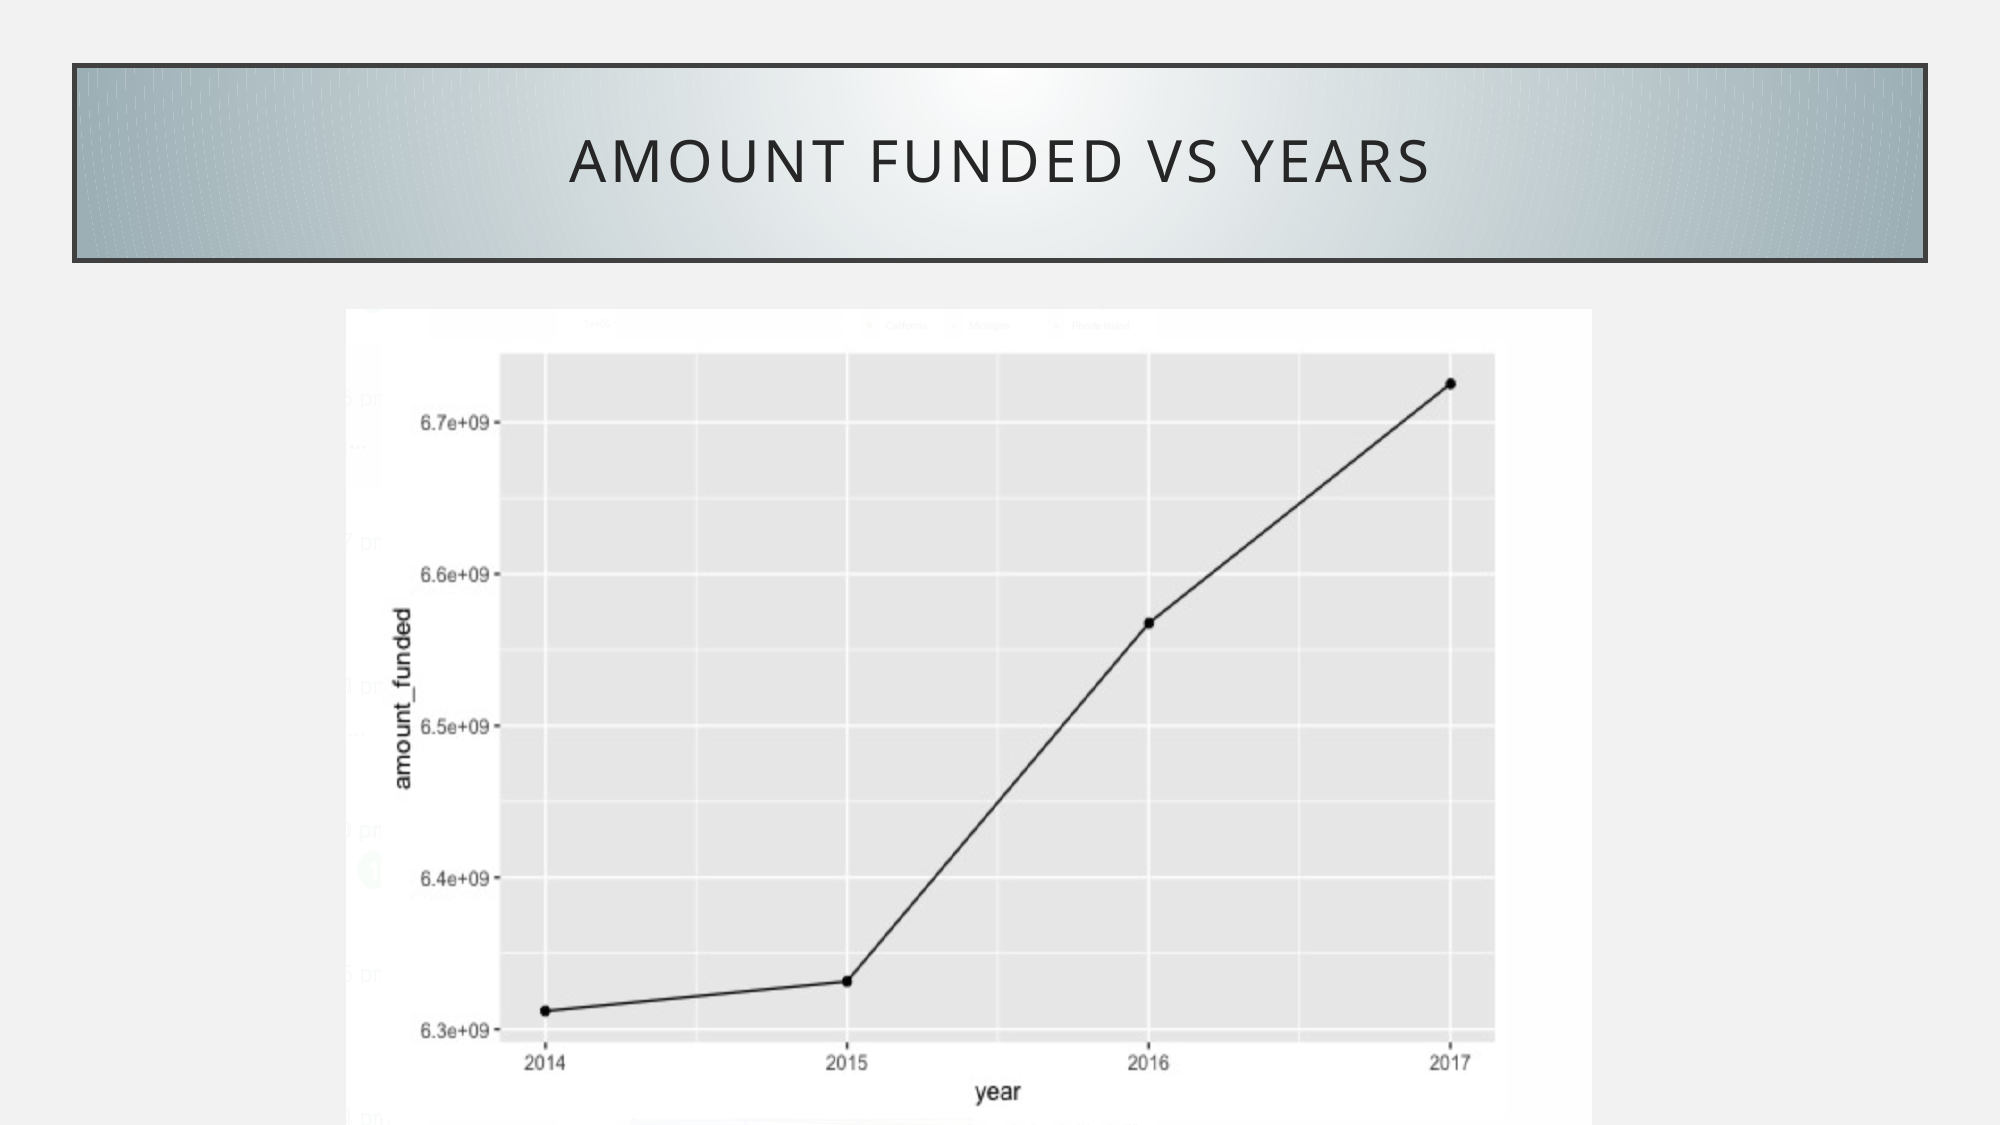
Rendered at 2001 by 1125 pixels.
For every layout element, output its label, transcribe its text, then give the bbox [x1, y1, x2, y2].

title amount funded VS years [72, 63, 1928, 263]
picture [346, 309, 1592, 1125]
